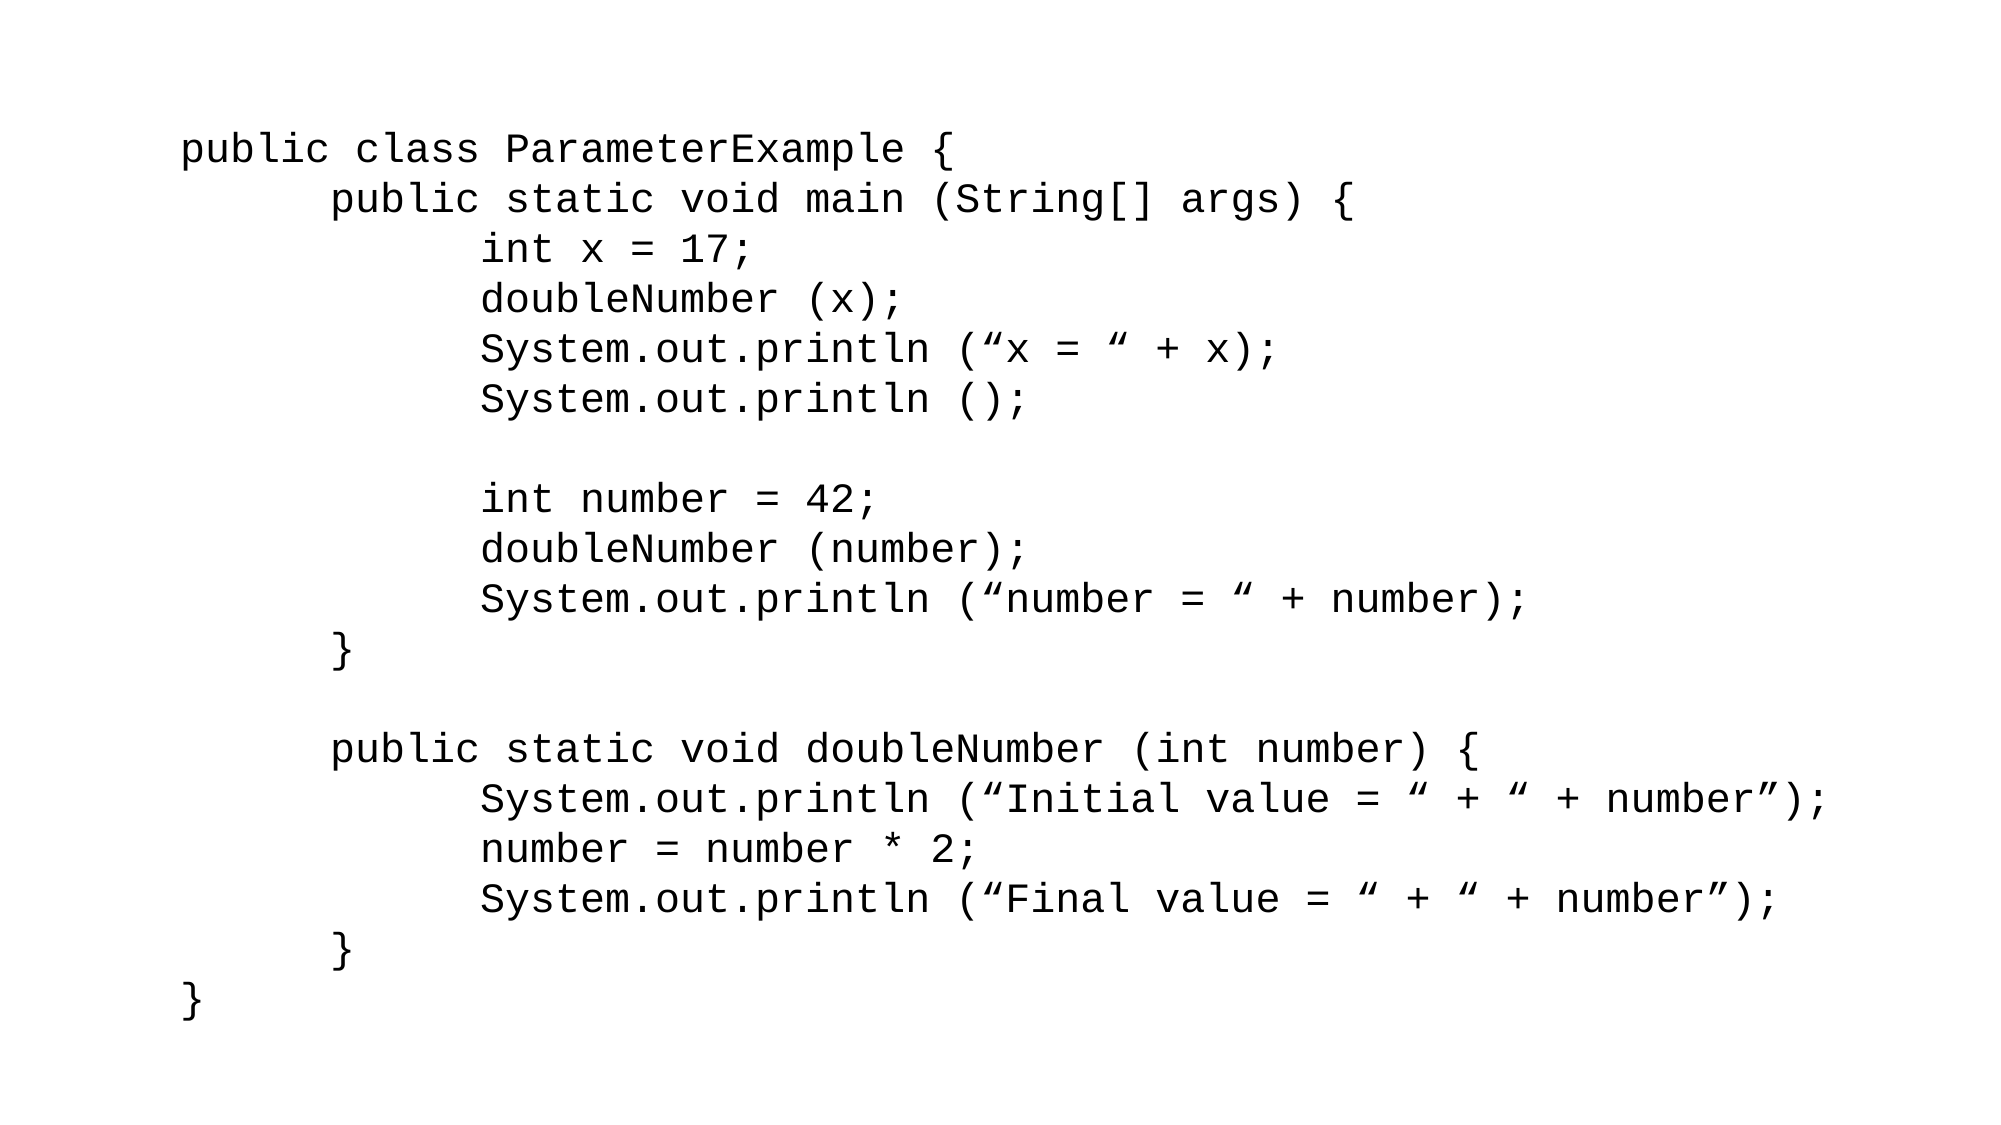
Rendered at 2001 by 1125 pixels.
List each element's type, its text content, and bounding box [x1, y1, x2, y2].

text_box public class ParameterExample { public static void main (String[] args) { int x = 17; doubleNumber (x); System.out.println (“x = “ + x); System.out.println (); int number = 42; doubleNumber (number); System.out.println (“number = “ + number); } public static void doubleNumber (int number) { System.out.println (“Initial value = “ + “ + number”); number = number * 2; System.out.println (“Final value = “ + “ + number”); } } [165, 113, 1845, 1079]
